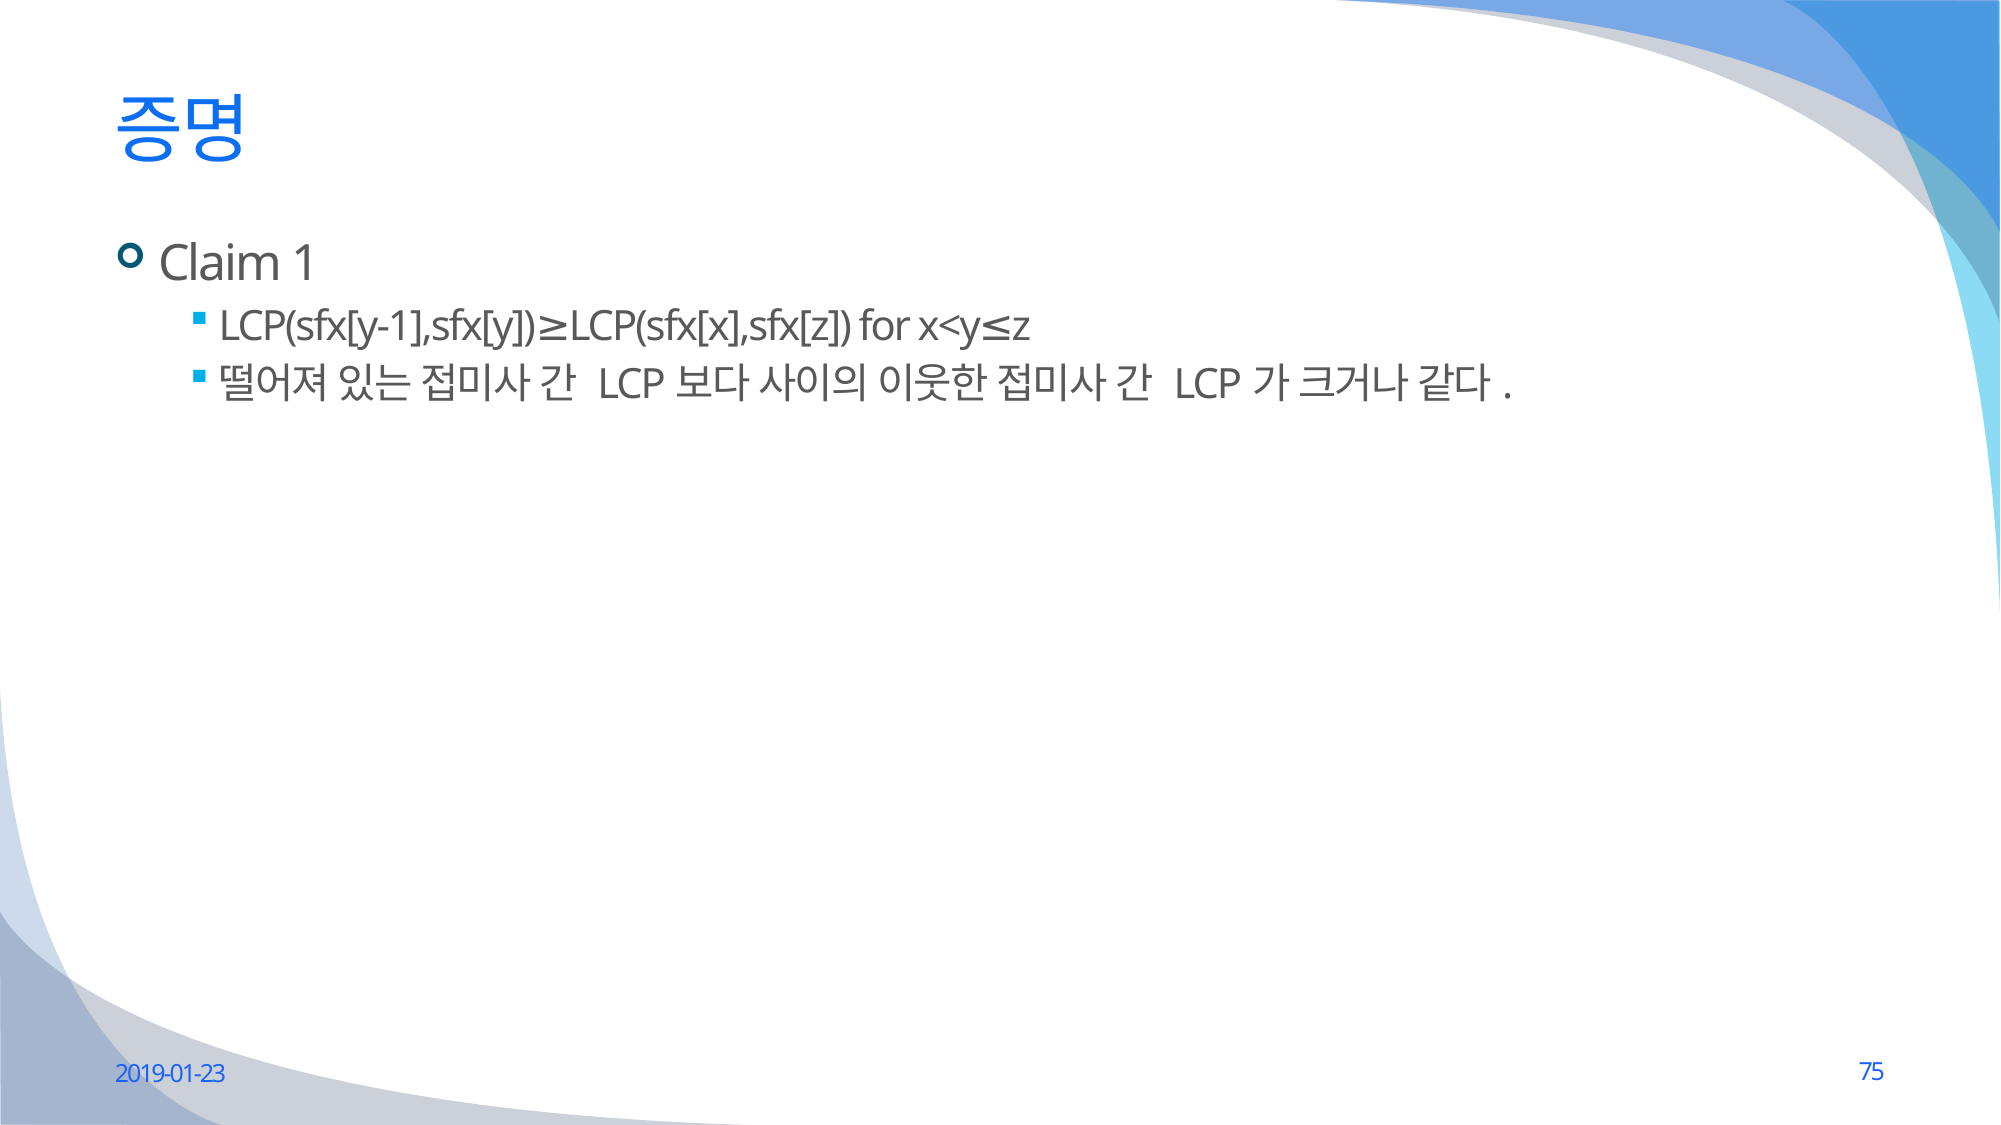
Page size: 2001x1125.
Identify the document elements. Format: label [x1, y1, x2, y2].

slide_number [1433, 1042, 1900, 1103]
title [99, 50, 1900, 202]
slide_number [99, 1042, 567, 1103]
list [99, 222, 1900, 1005]
